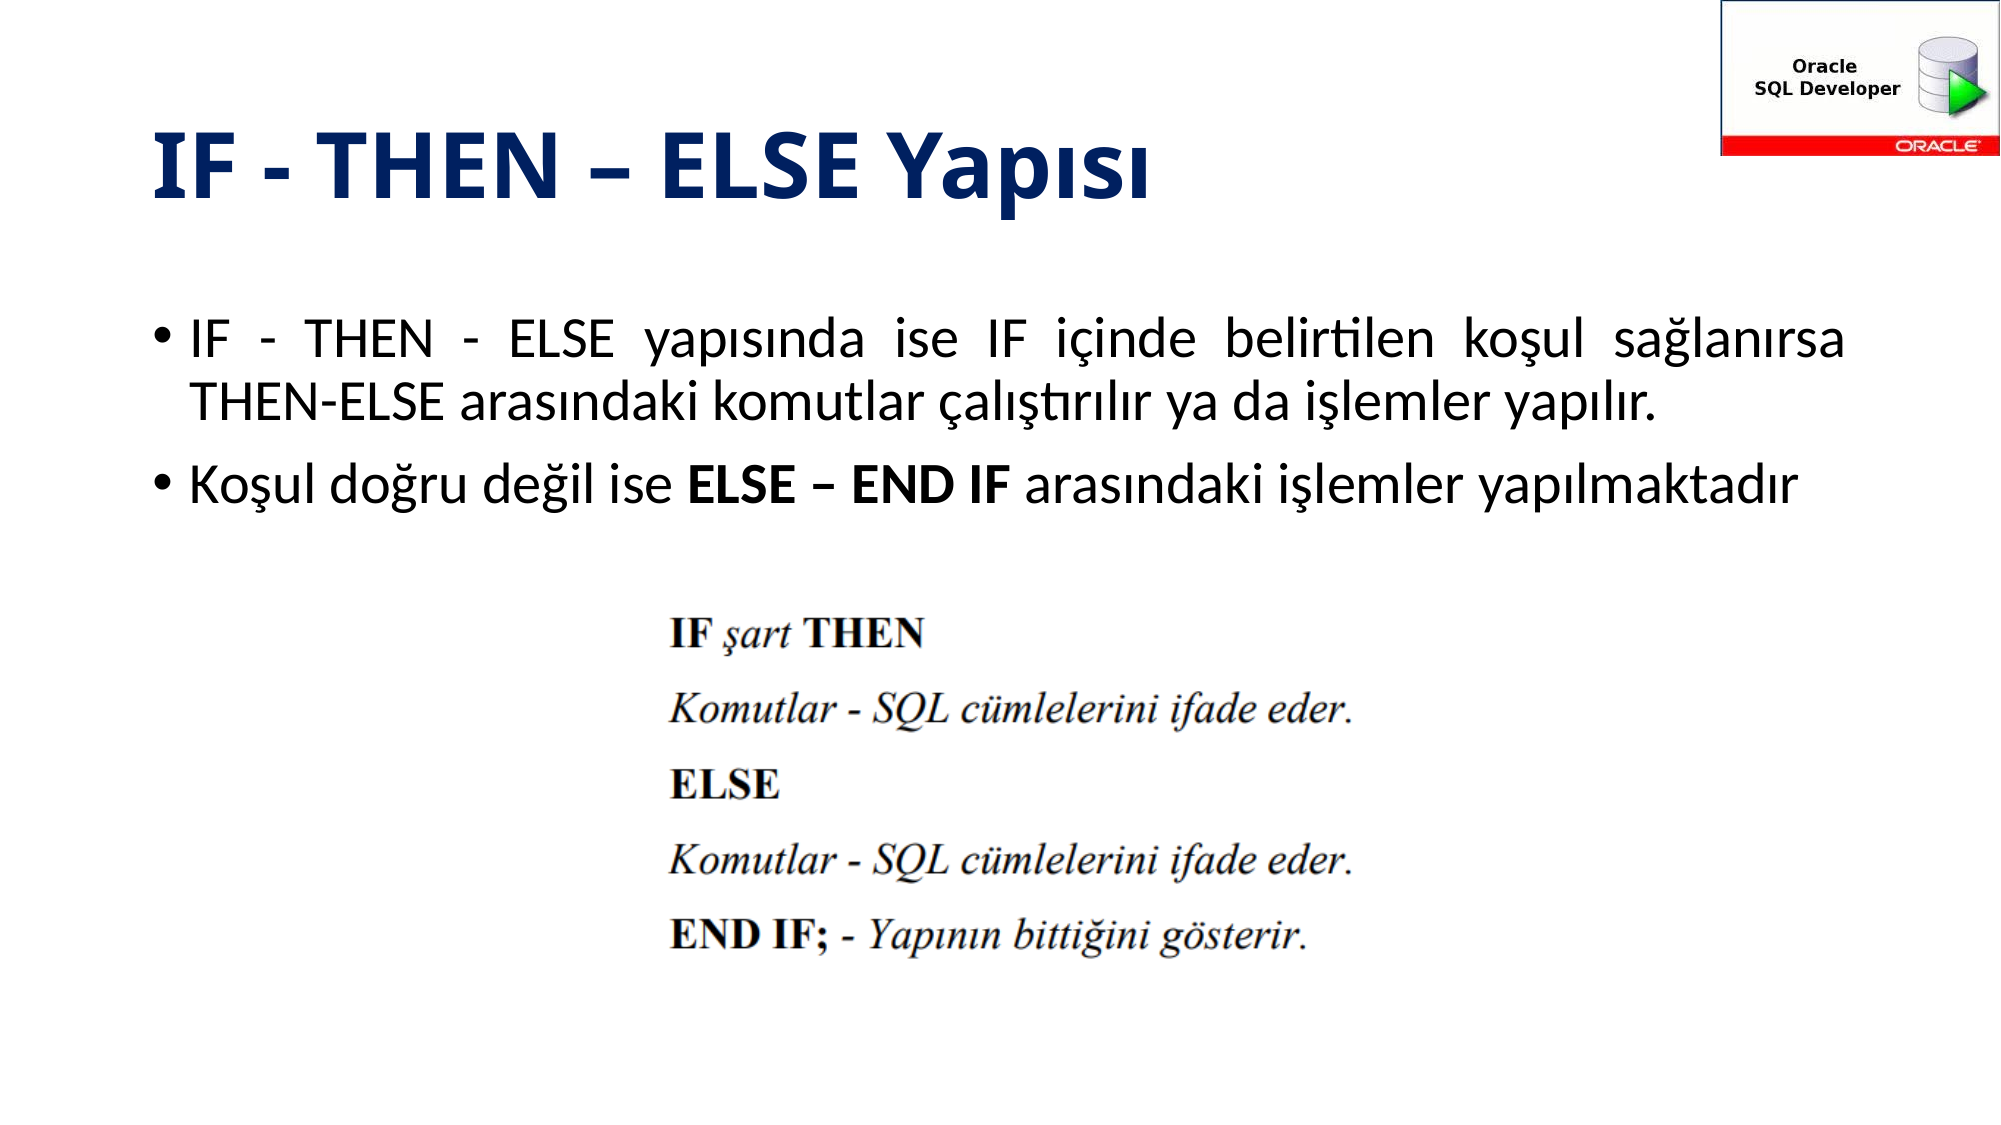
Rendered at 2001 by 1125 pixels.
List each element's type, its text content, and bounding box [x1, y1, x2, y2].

list IF - THEN - ELSE yapısında ise IF içinde belirtilen koşul sağlanırsa THEN-ELSE arasındaki komutlar çalıştırılır ya da işlemler yapılır. Koşul doğru değil ise ELSE – END IF arasındaki işlemler yapılmaktadır [137, 299, 1863, 1014]
picture [645, 599, 1355, 975]
picture [1720, 0, 2000, 156]
title IF - THEN – ELSE Yapısı [137, 59, 1863, 278]
